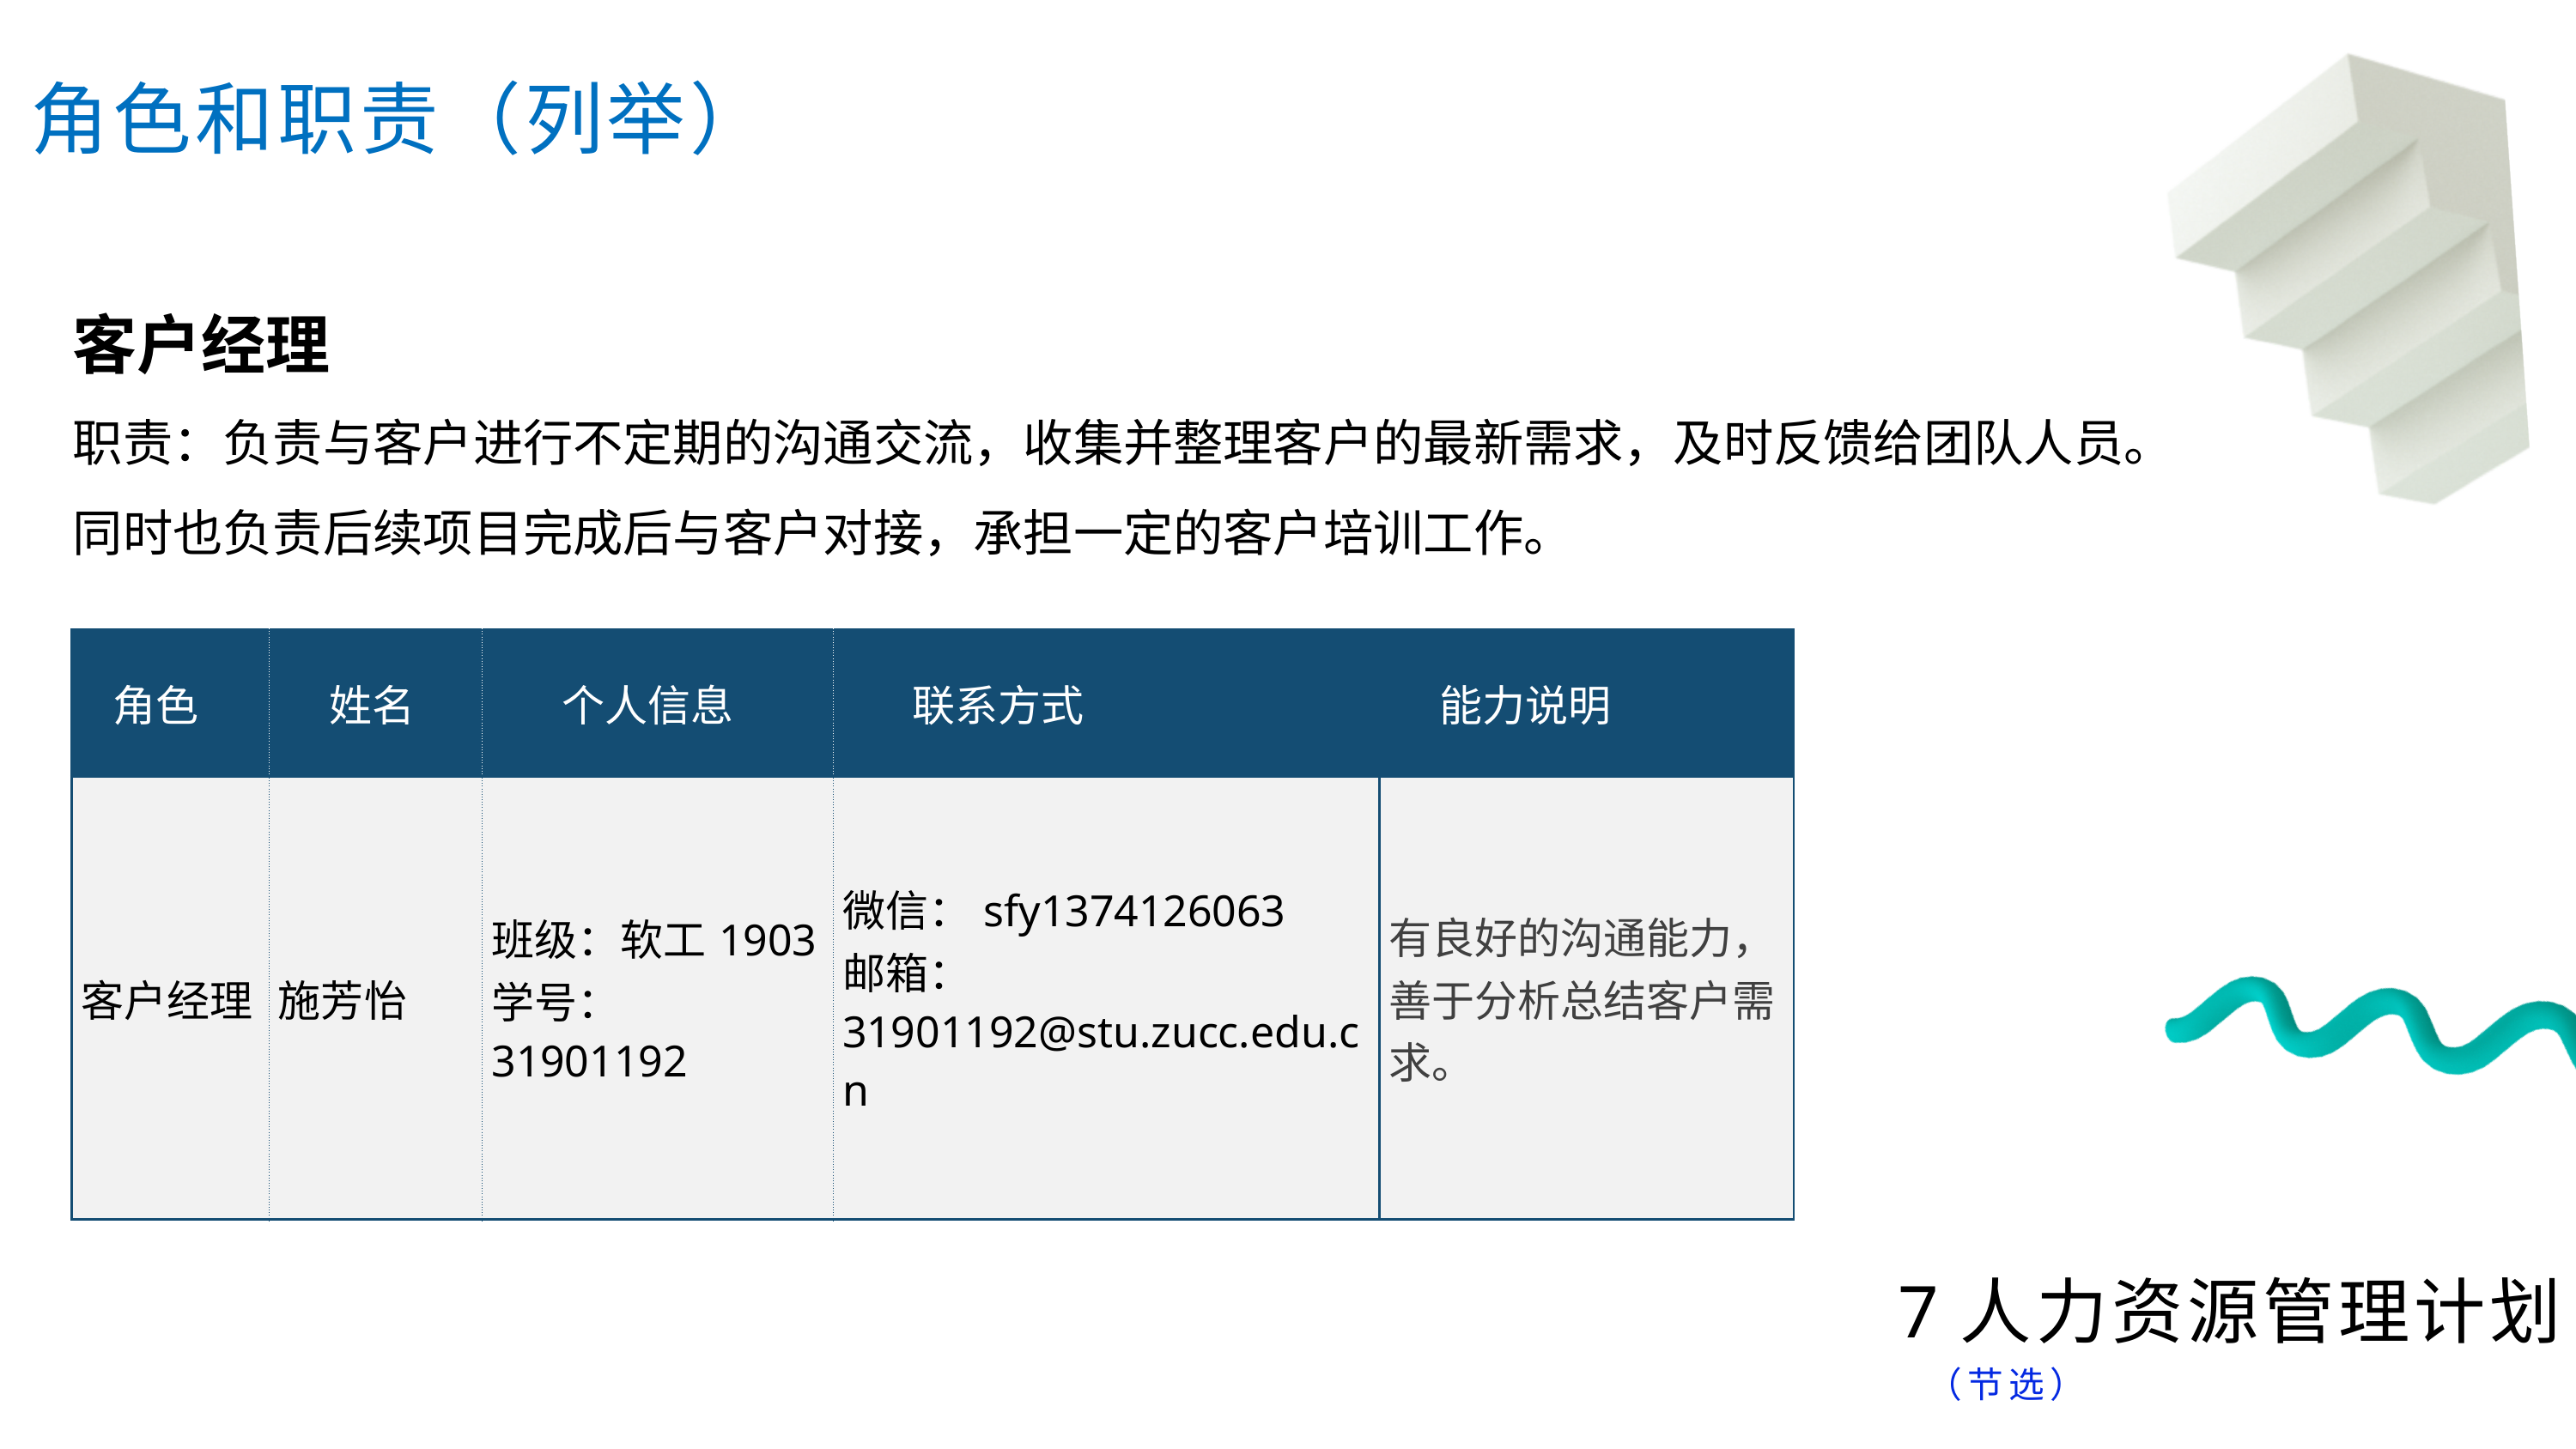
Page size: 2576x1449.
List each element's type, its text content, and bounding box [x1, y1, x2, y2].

table_cell 班级：软工1903学号：31901192 [482, 778, 833, 1218]
text_box 角色和职责（列举） [28, 40, 1005, 164]
picture [2114, 41, 2576, 521]
table_header 联系方式 [833, 631, 1378, 775]
table_cell 施芳怡 [269, 778, 482, 1218]
table_header 角色 [73, 631, 269, 775]
table_header 能力说明 [1381, 631, 1793, 775]
table_header 姓名 [269, 631, 482, 775]
table_header 个人信息 [482, 631, 833, 775]
text_box 客户经理 职责：负责与客户进行不定期的沟通交流，收集并整理客户的最新需求，及时反馈给团队人员。同时也负责后续项目完成后与客户对接，承担一定的客户培训工作。 [60, 258, 2221, 568]
picture [2133, 799, 2576, 1290]
table_cell 微信：sfy1374126063 邮箱：31901192@stu.zucc.edu.cn [833, 778, 1378, 1218]
text_box 7人力资源管理计划 （节选） [1896, 1237, 2576, 1405]
table_cell 客户经理 [73, 778, 269, 1218]
table_cell 有良好的沟通能力，善于分析总结客户需求。 [1381, 778, 1793, 1218]
